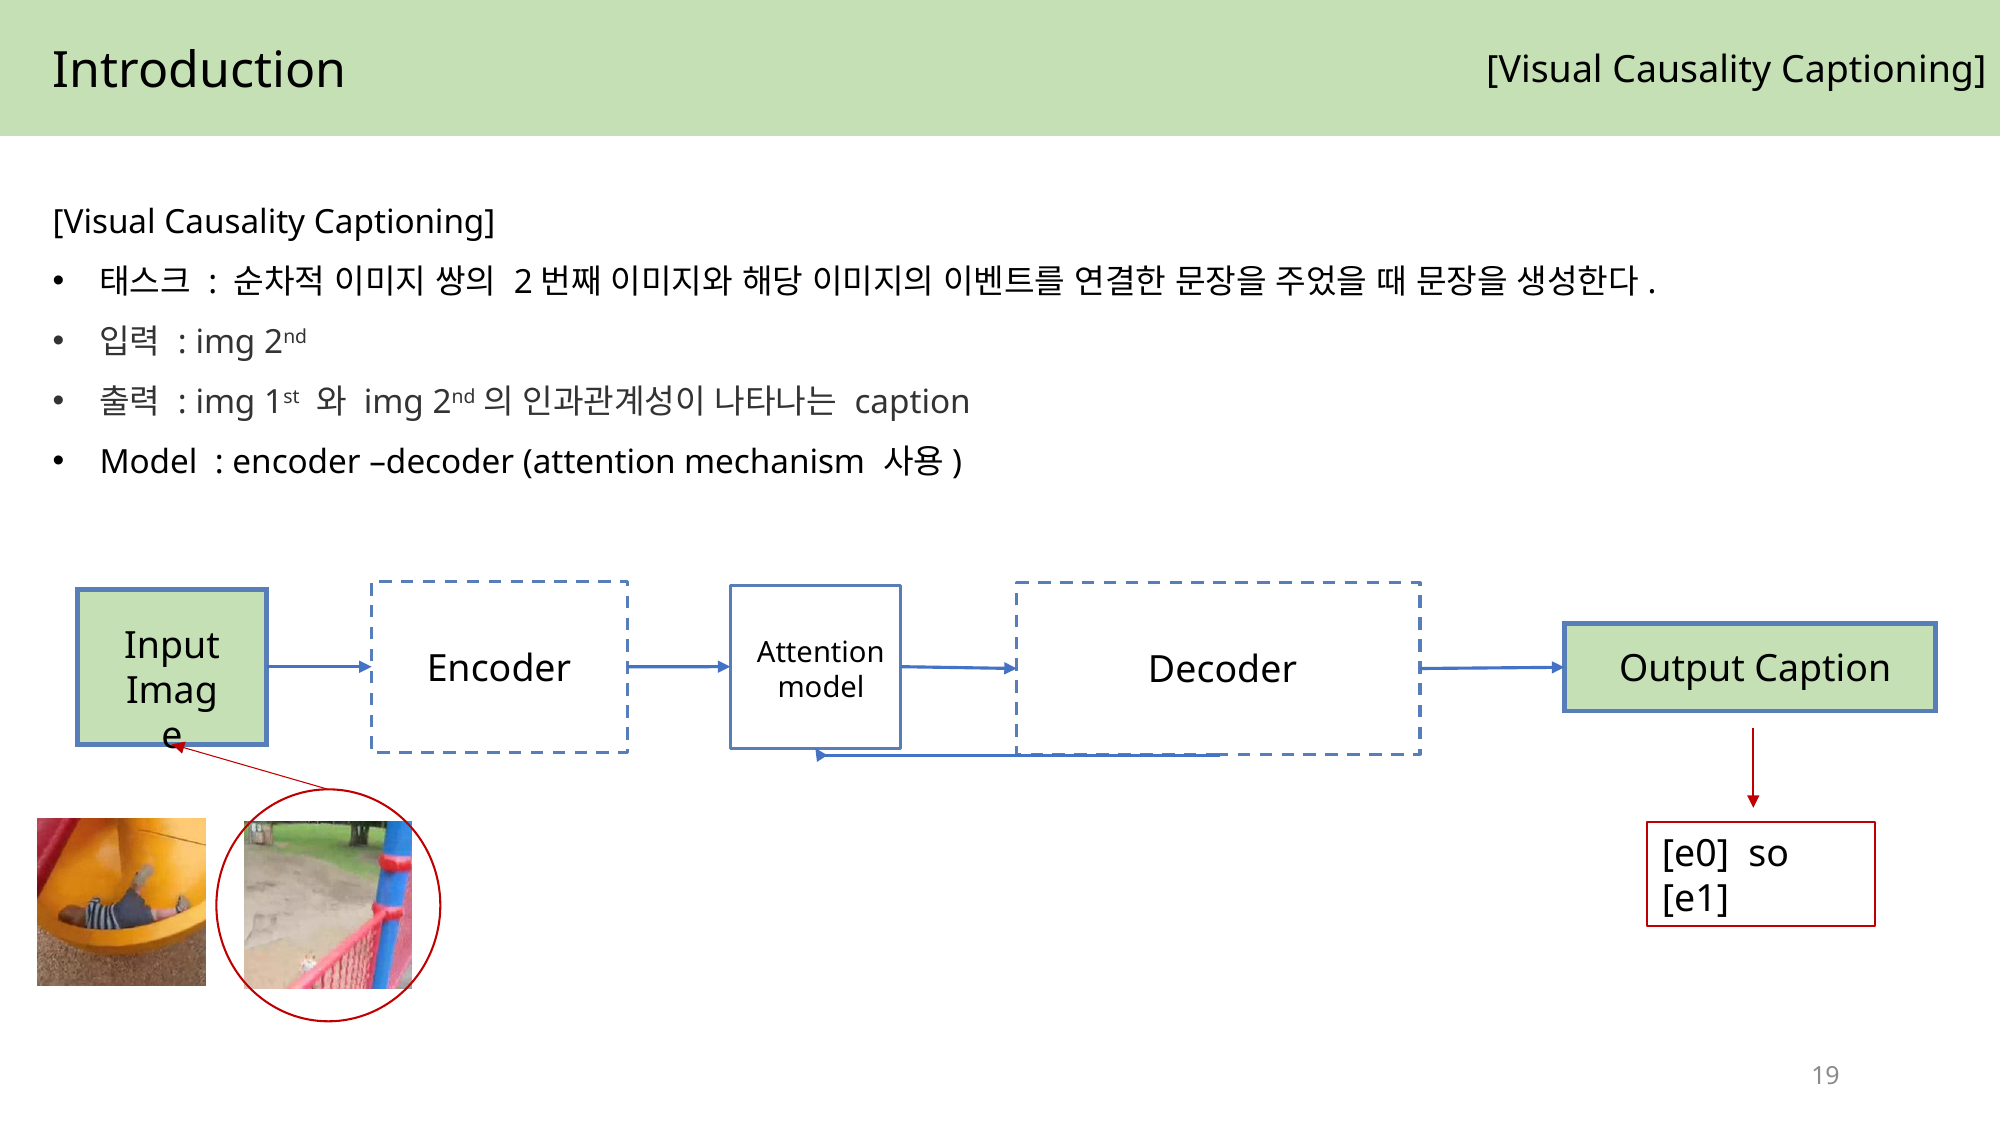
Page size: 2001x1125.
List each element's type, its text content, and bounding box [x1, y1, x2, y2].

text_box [77, 581, 1936, 755]
text_box [215, 827, 244, 984]
picture [244, 821, 412, 989]
text_box [e0] so [e1] [1647, 821, 1875, 927]
text_box [Visual Causality Captioning] [1471, 37, 2000, 98]
text_box [250, 788, 407, 821]
text_box [249, 989, 408, 1023]
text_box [171, 744, 329, 790]
text_box [0, 0, 2000, 136]
text_box [412, 826, 442, 984]
text_box [Visual Causality Captioning] 태스크 : 순차적 이미지 쌍의 2번째 이미지와 해당 이미지의 이벤트를 연결한 문장을 주었을 때 문장을 생성한다. 입력 : img 2nd 출력 : img 1st 와 img 2nd의 인과관계성이 나타나는 caption Model : encoder –decoder (attention mechanism 사용) [37, 173, 1971, 488]
picture [37, 818, 206, 986]
text_box Introduction [37, 29, 1971, 105]
slide_number 19 [1404, 1046, 1855, 1107]
